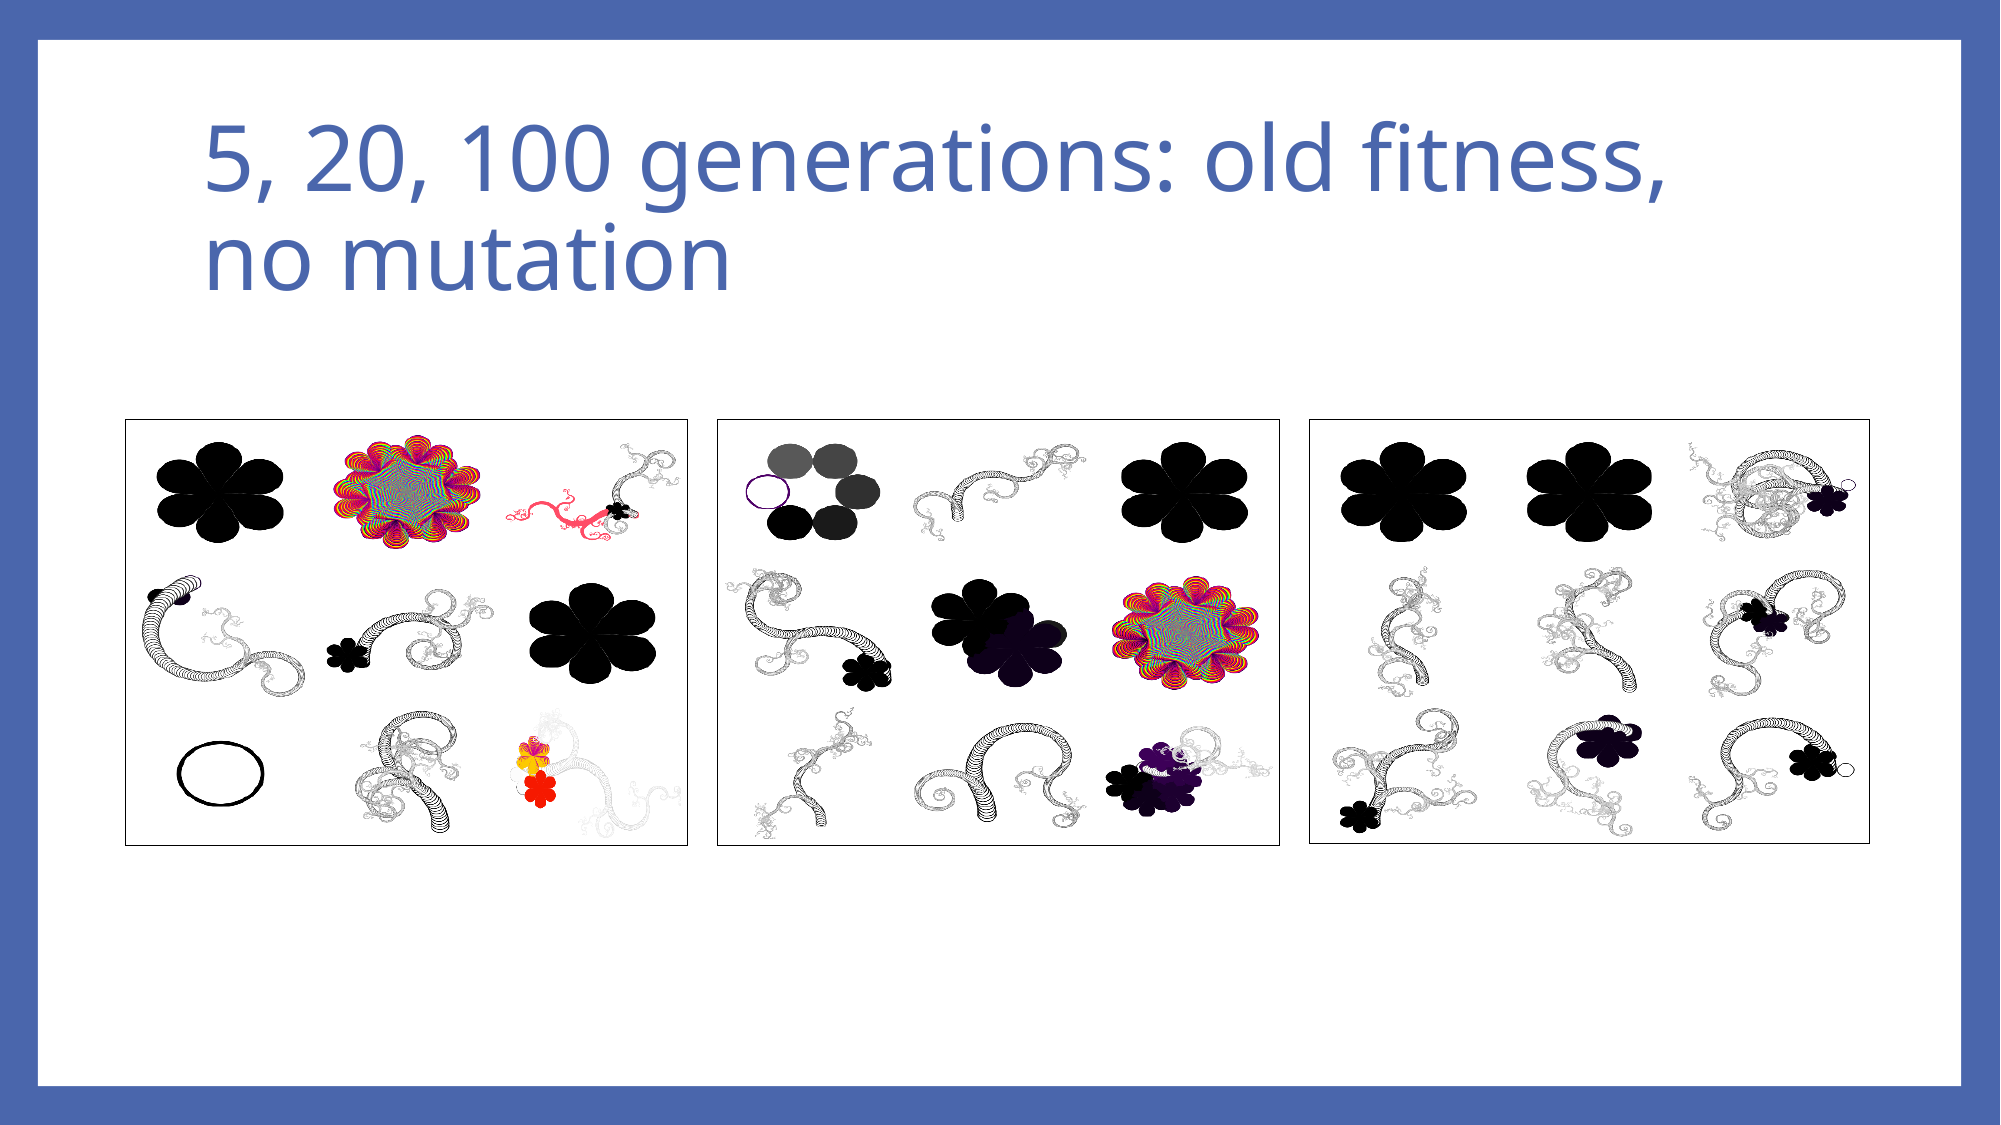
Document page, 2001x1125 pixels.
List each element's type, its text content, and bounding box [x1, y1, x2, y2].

picture [124, 419, 688, 846]
title 5, 20, 100 generations: old fitness, no mutation [187, 99, 1808, 323]
picture [1309, 417, 1873, 845]
picture [717, 419, 1280, 846]
